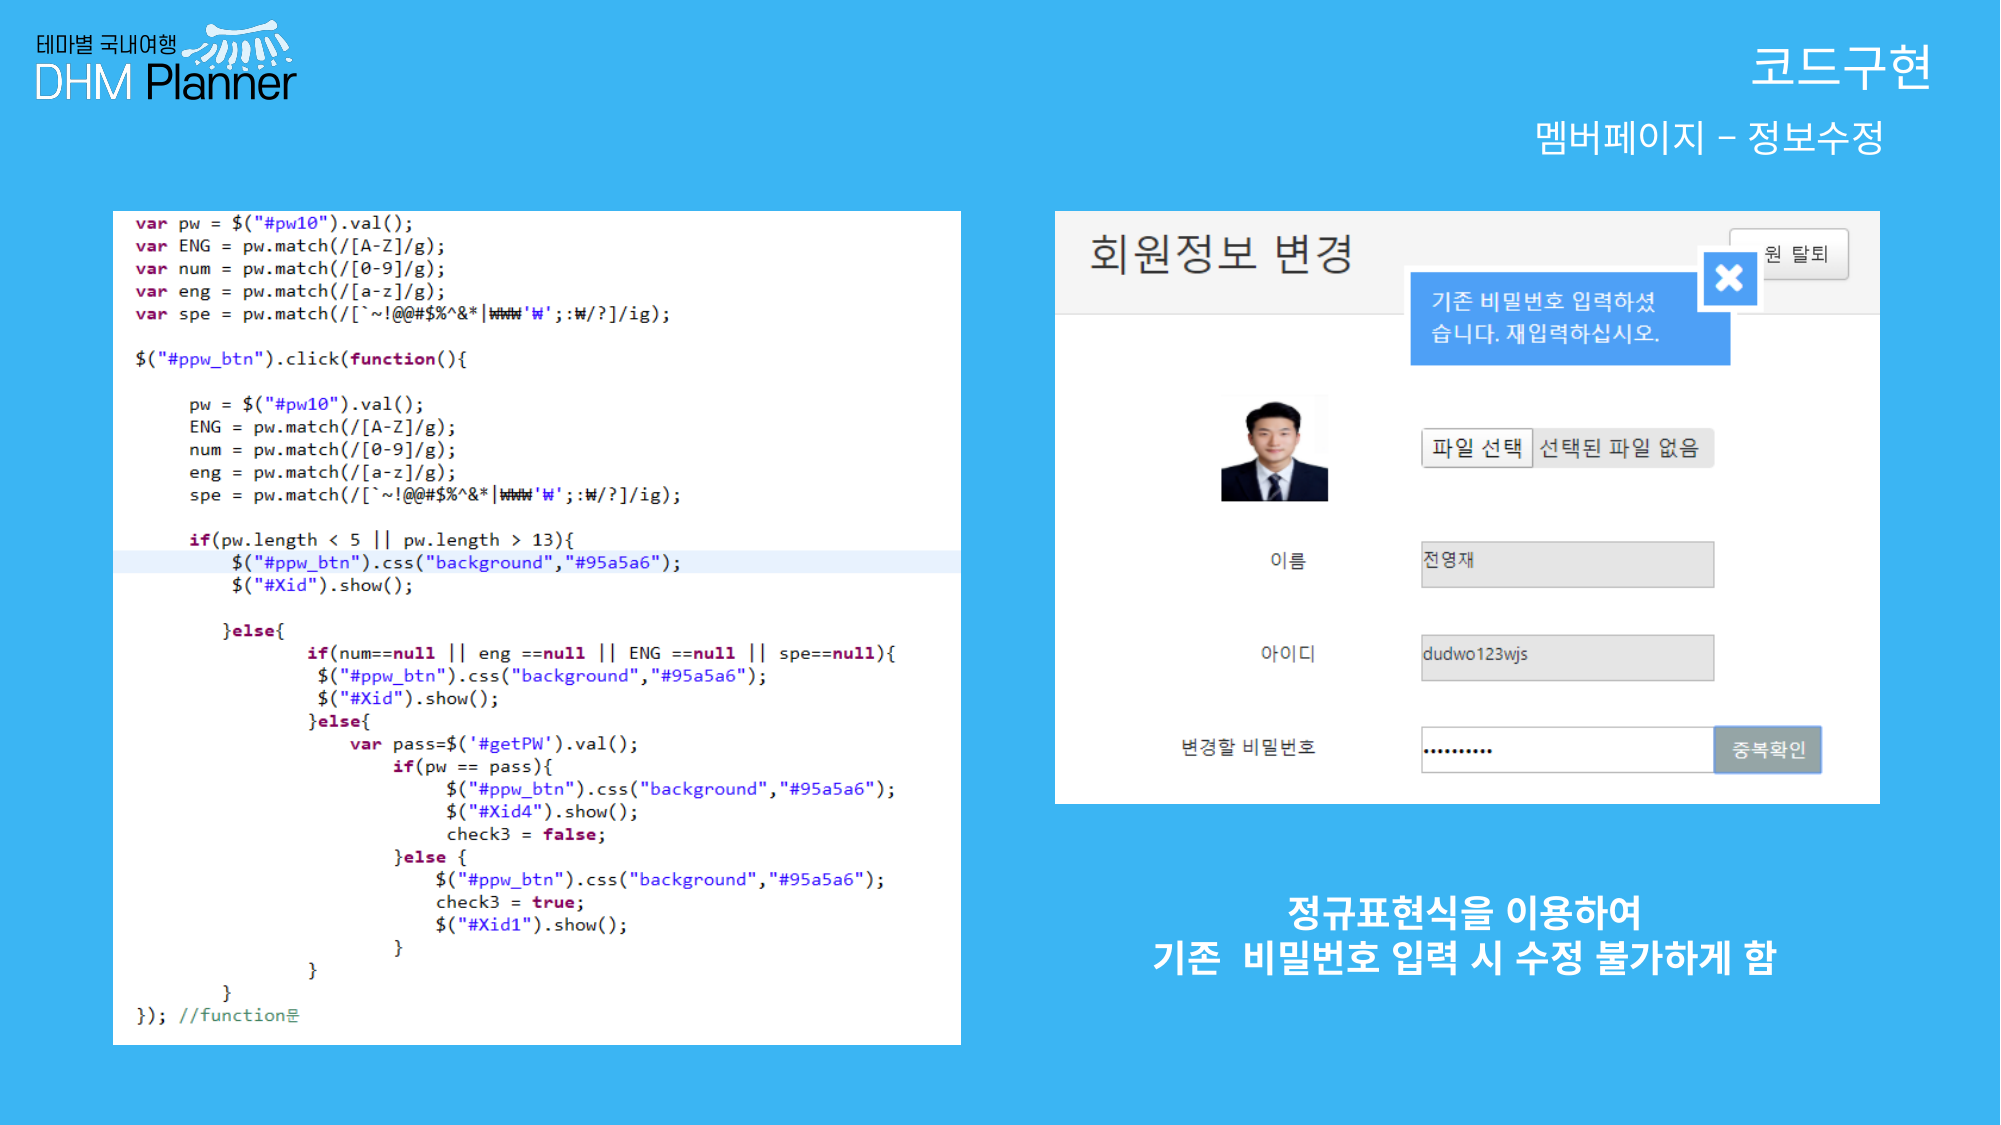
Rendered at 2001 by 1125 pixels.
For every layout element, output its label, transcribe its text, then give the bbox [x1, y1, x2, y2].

text_box 정규표현식을 이용하여 기존 비밀번호 입력 시 수정 불가하게 함 [999, 882, 1932, 988]
picture [113, 211, 961, 1045]
text_box 멤버페이지 – 정보수정 [1519, 107, 2000, 168]
picture [31, 13, 299, 121]
text_box 코드구현 [1735, 29, 1956, 105]
picture [1055, 211, 1880, 804]
